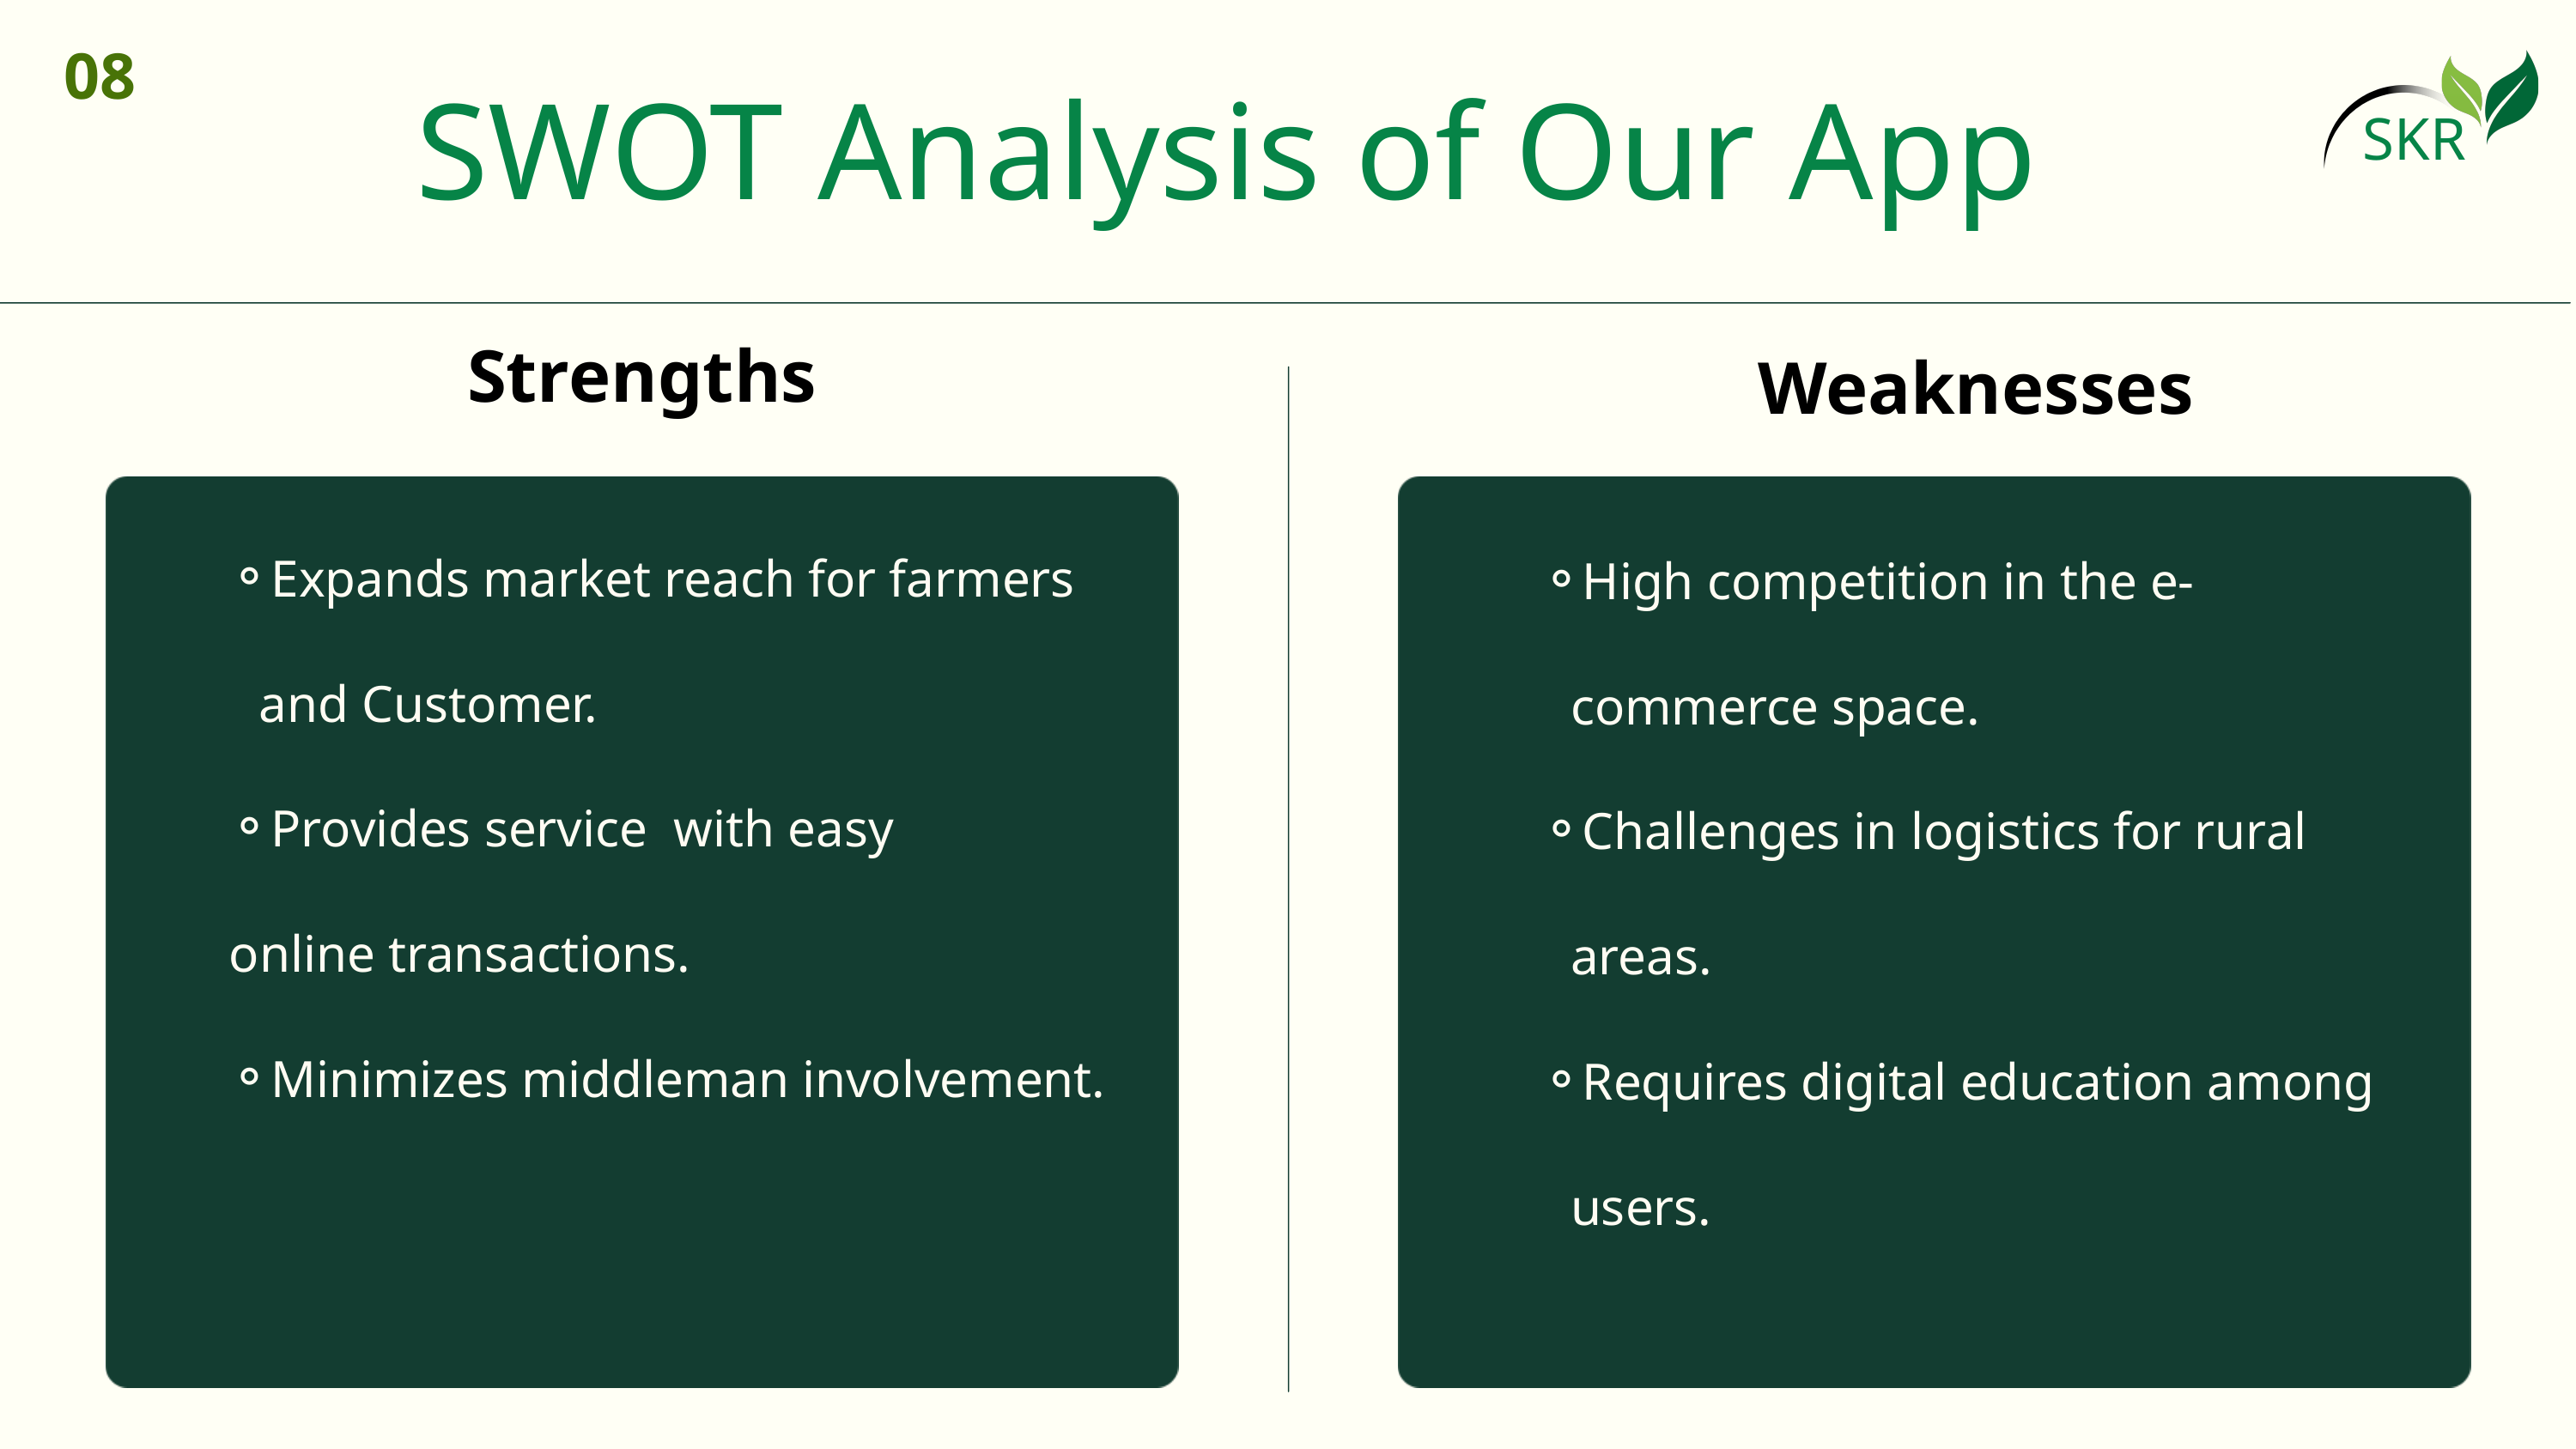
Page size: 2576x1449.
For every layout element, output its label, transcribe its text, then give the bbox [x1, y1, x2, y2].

text_box SKR [2345, 91, 2484, 173]
text_box [2324, 85, 2441, 169]
text_box [1398, 476, 2471, 1388]
text_box [2441, 50, 2539, 145]
text_box [105, 476, 1179, 1388]
text_box SWOT Analysis of Our App [243, 67, 2210, 227]
text_box Expands market reach for farmers and Customer. Provides service with easy online transactions. Minimizes middleman involvement. [168, 482, 1115, 1233]
text_box 08 [64, 22, 148, 112]
text_box Weaknesses [1741, 328, 2210, 429]
text_box High competition in the e-commerce space. Challenges in logistics for rural areas. Requires digital education among users. [1480, 484, 2427, 1361]
text_box Strengths [426, 316, 859, 417]
